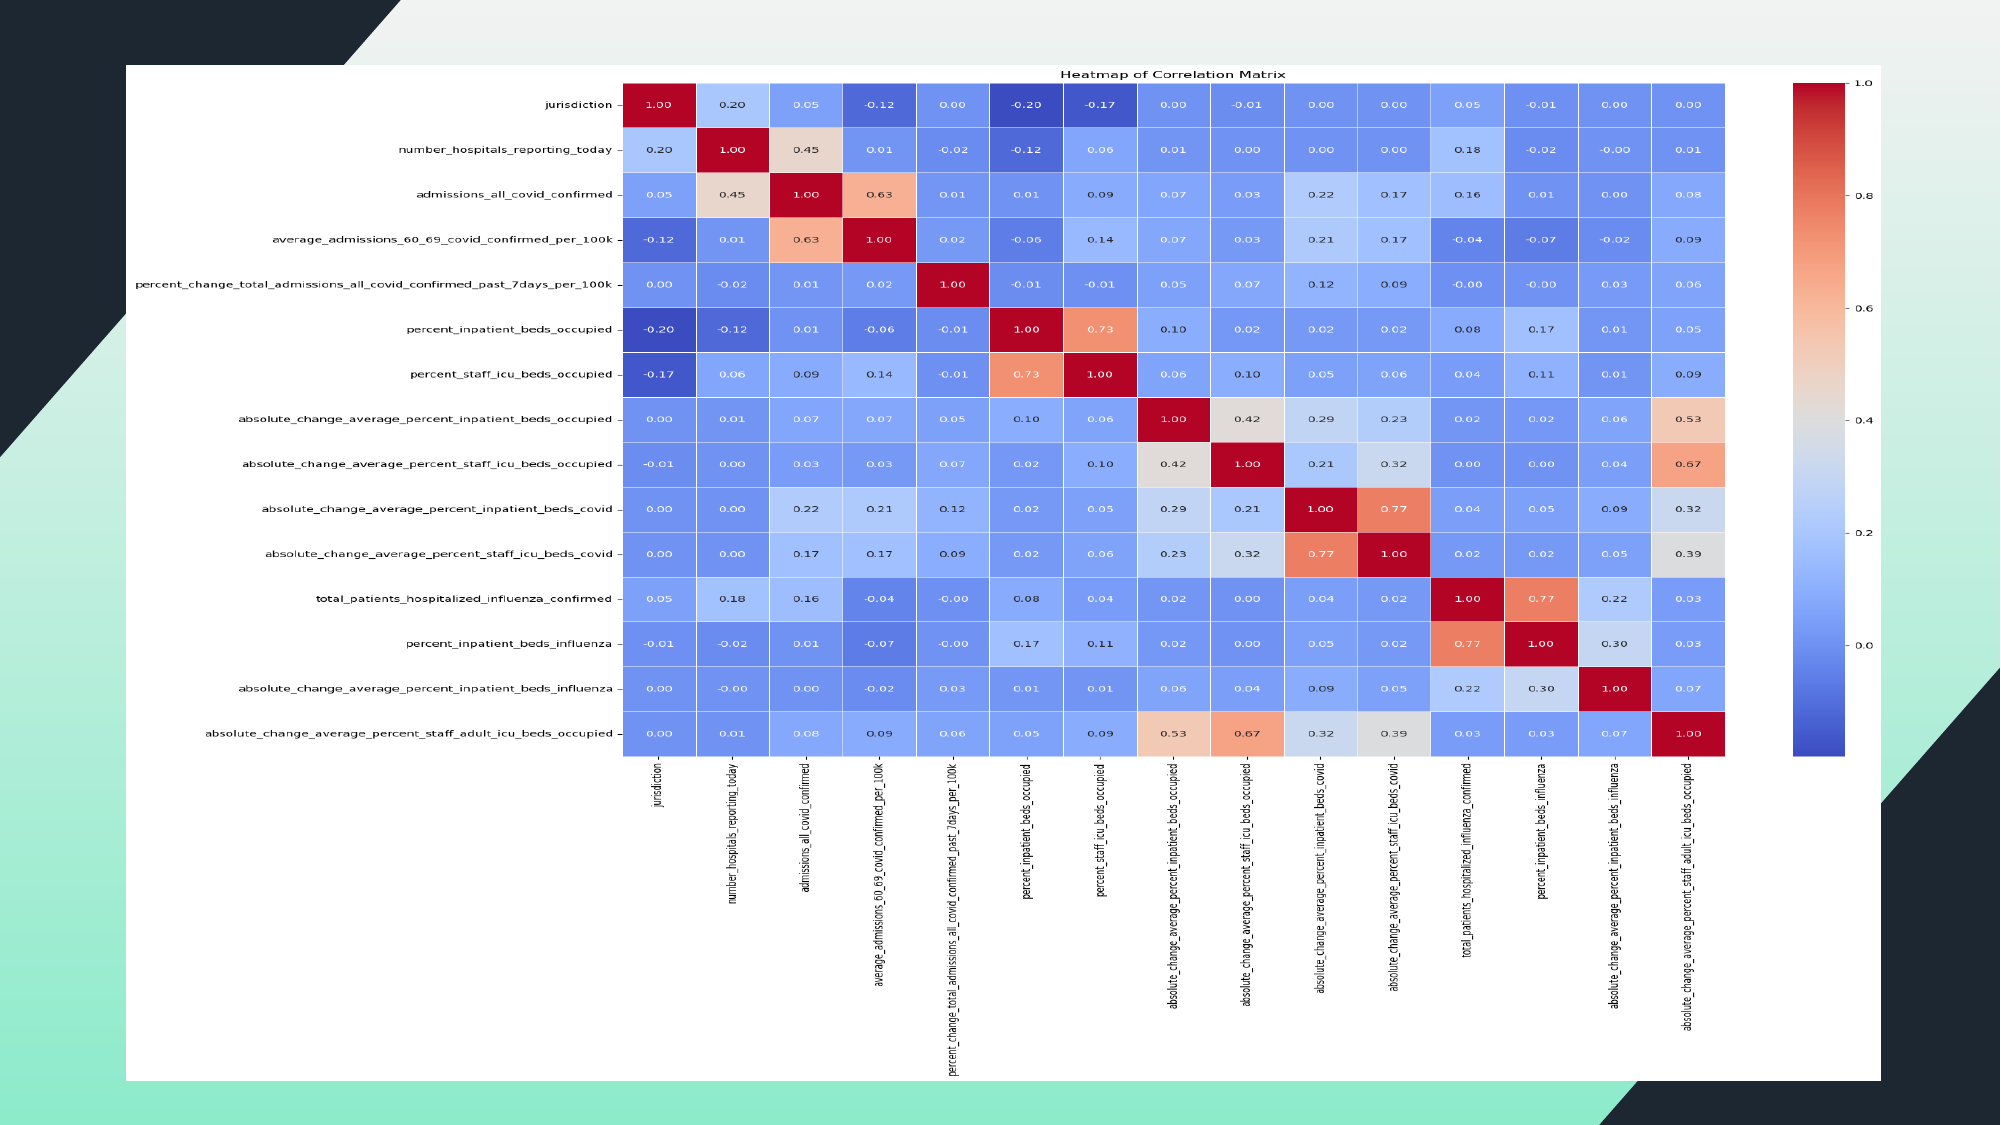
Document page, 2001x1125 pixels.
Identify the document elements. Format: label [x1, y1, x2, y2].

picture [126, 65, 1882, 1081]
